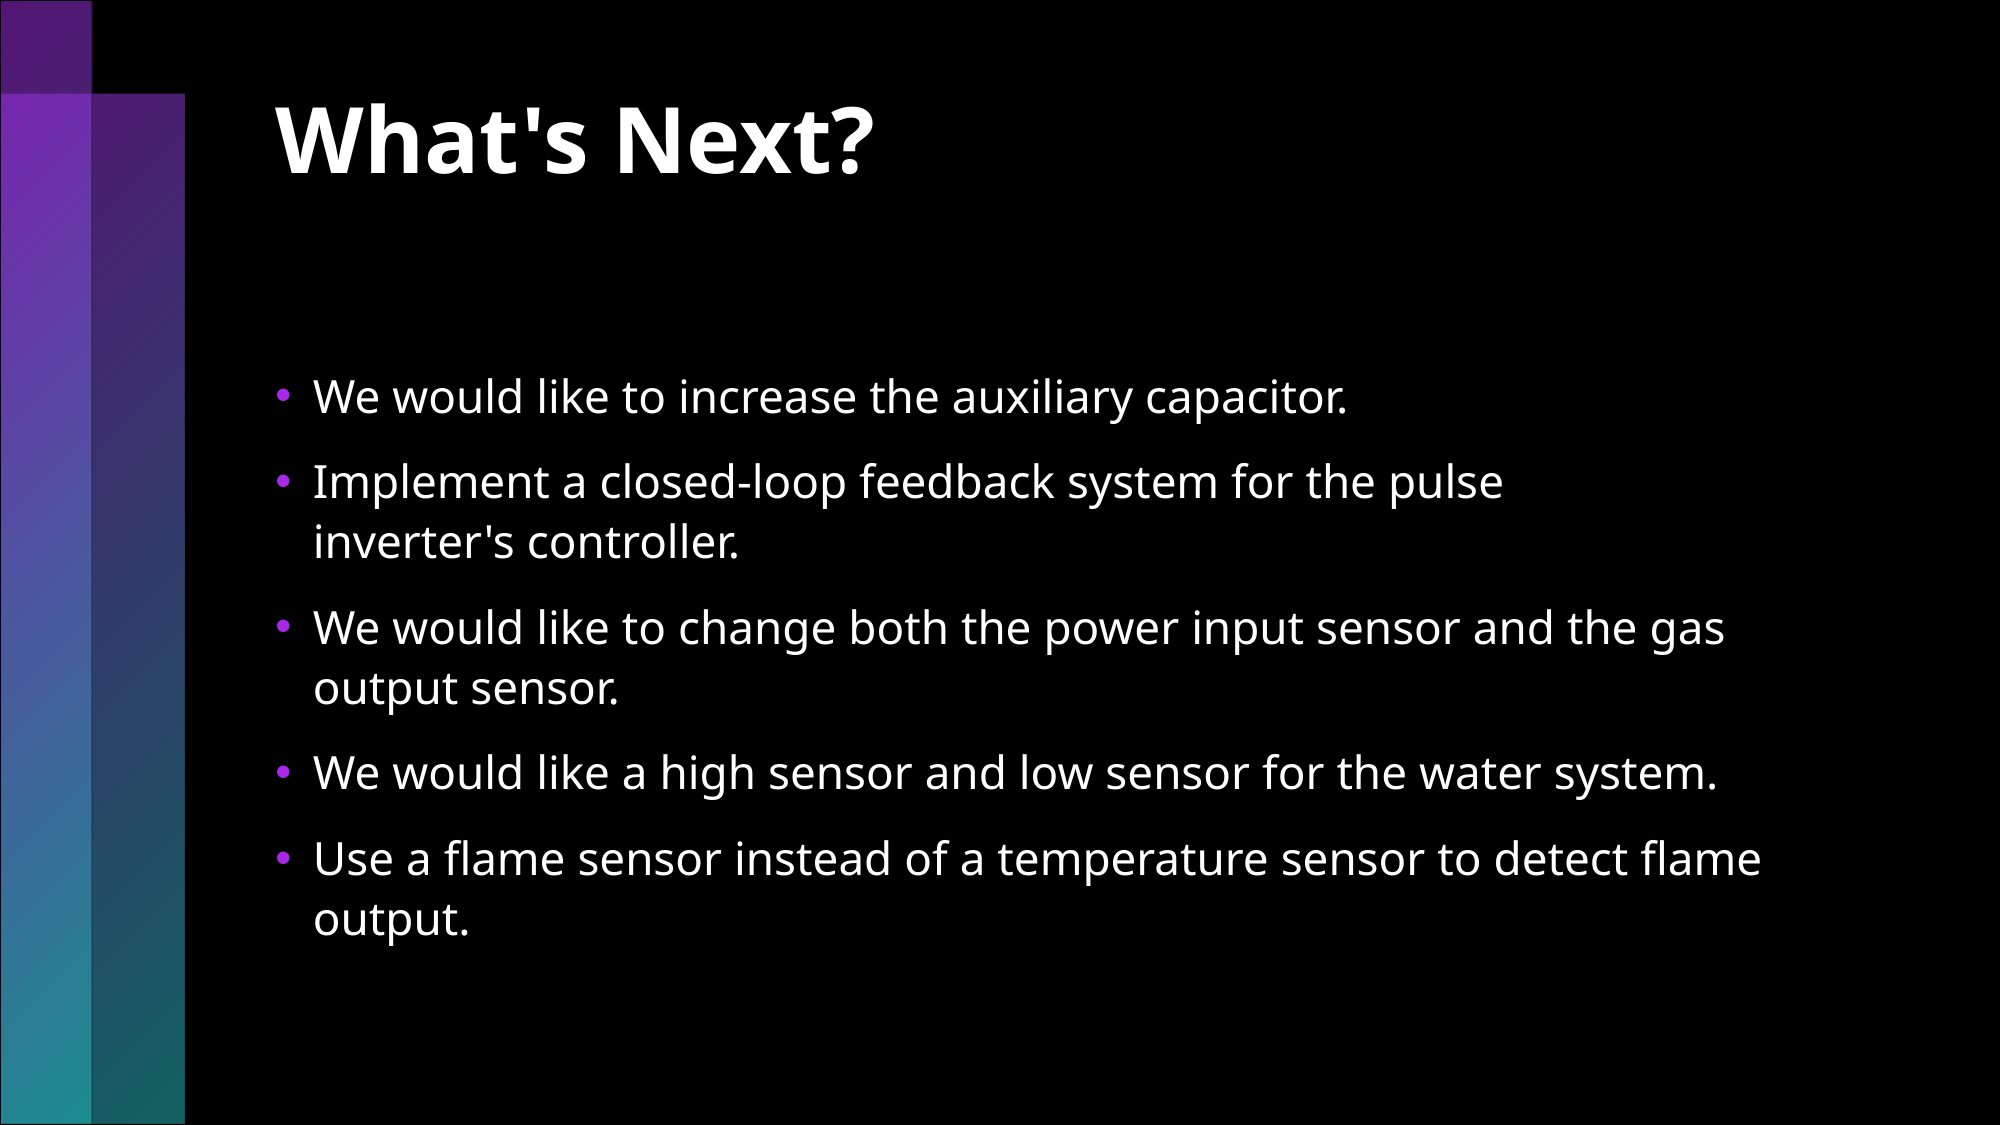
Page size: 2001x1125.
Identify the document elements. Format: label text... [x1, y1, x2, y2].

title What's Next? [260, 74, 1817, 329]
list We would like to increase the auxiliary capacitor. Implement a closed-loop feedback system for the pulse inverter's controller. We would like to change both the power input sensor and the gas output sensor. We would like a high sensor and low sensor for the water system. Use a flame sensor instead of a temperature sensor to detect flame output. [260, 354, 1817, 999]
